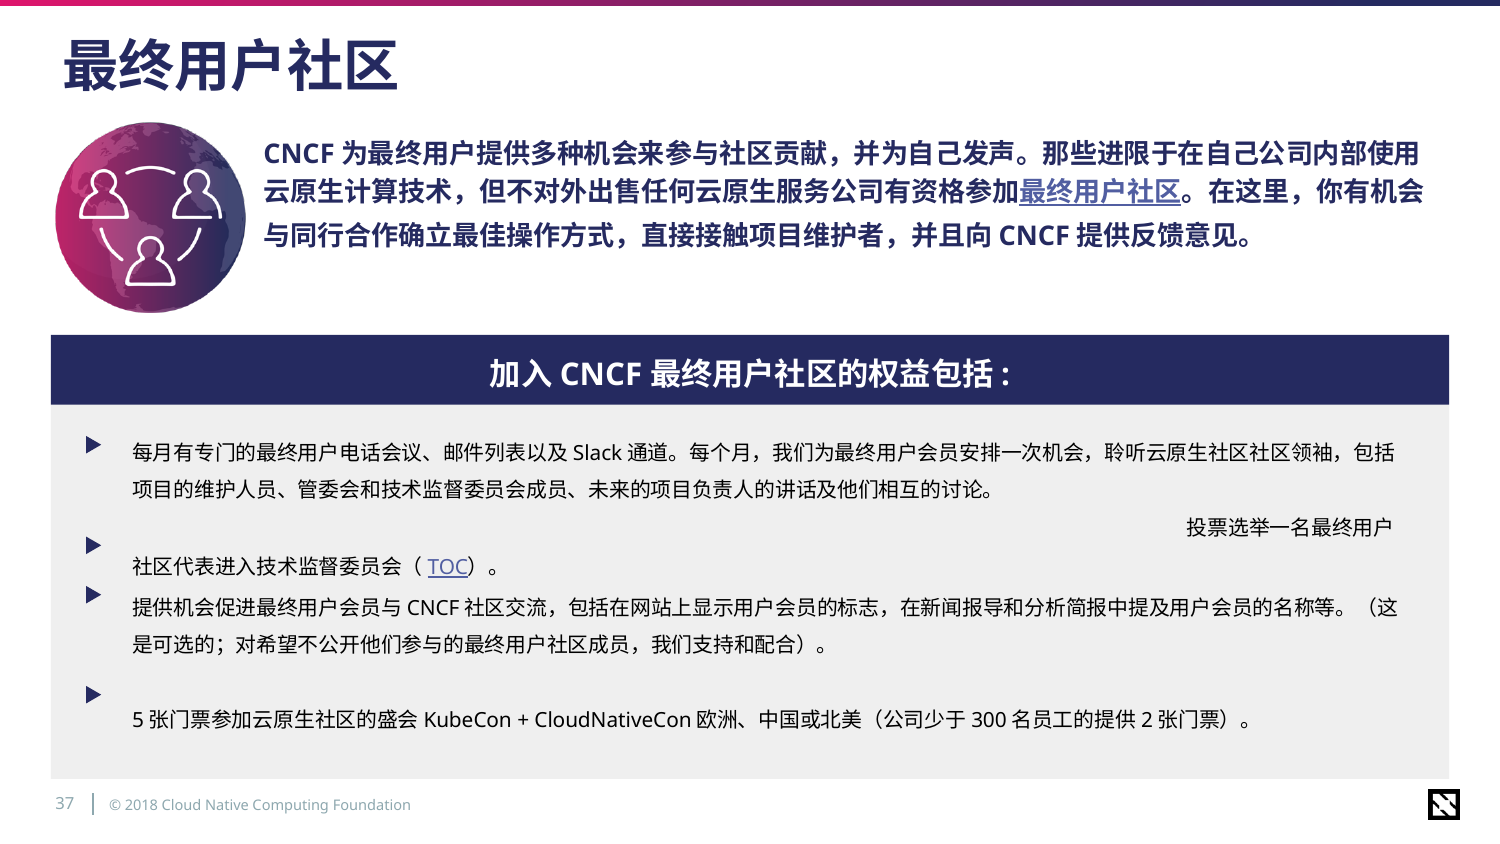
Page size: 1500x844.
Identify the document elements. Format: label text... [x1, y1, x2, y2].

title 最终用户社区 [42, 27, 1458, 101]
text_box [86, 685, 102, 704]
picture [1428, 789, 1460, 820]
text_box 每月有专门的最终用户电话会议、邮件列表以及Slack通道。每个月，我们为最终用户会员安排一次机会，聆听云原生社区社区领袖，包括项目的维护人员、管委会和技术监督委员会成员、未来的项目负责人的讲话及他们相互的讨论。 投票选举一名最终用户社区代表进入技术监督委员会（TOC）。 提供机会促进最终用户会员与CNCF社区交流，包括在网站上显示用户会员的标志，在新闻报导和分析简报中提及用户会员的名称等。（这是可选的；对希望不公开他们参与的最终用户社区成员，我们支持和配合）。 5张门票参加云原生社区的盛会KubeCon + CloudNativeCon欧洲、中国或北美（公司少于300名员工的提供2张门票）。 [42, 419, 1421, 763]
text_box [50, 405, 1450, 779]
text_box [86, 585, 102, 604]
text_box [86, 435, 102, 454]
picture [51, 118, 249, 317]
text_box [86, 536, 102, 555]
text_box CNCF为最终用户提供多种机会来参与社区贡献，并为自己发声。那些进限于在自己公司内部使用云原生计算技术，但不对外出售任何云原生服务公司有资格参加最终用户社区。在这里，你有机会与同行合作确立最佳操作方式，直接接触项目维护者，并且向CNCF提供反馈意见。 [248, 116, 1451, 269]
text_box 加入CNCF最终用户社区的权益包括: [50, 334, 1450, 405]
